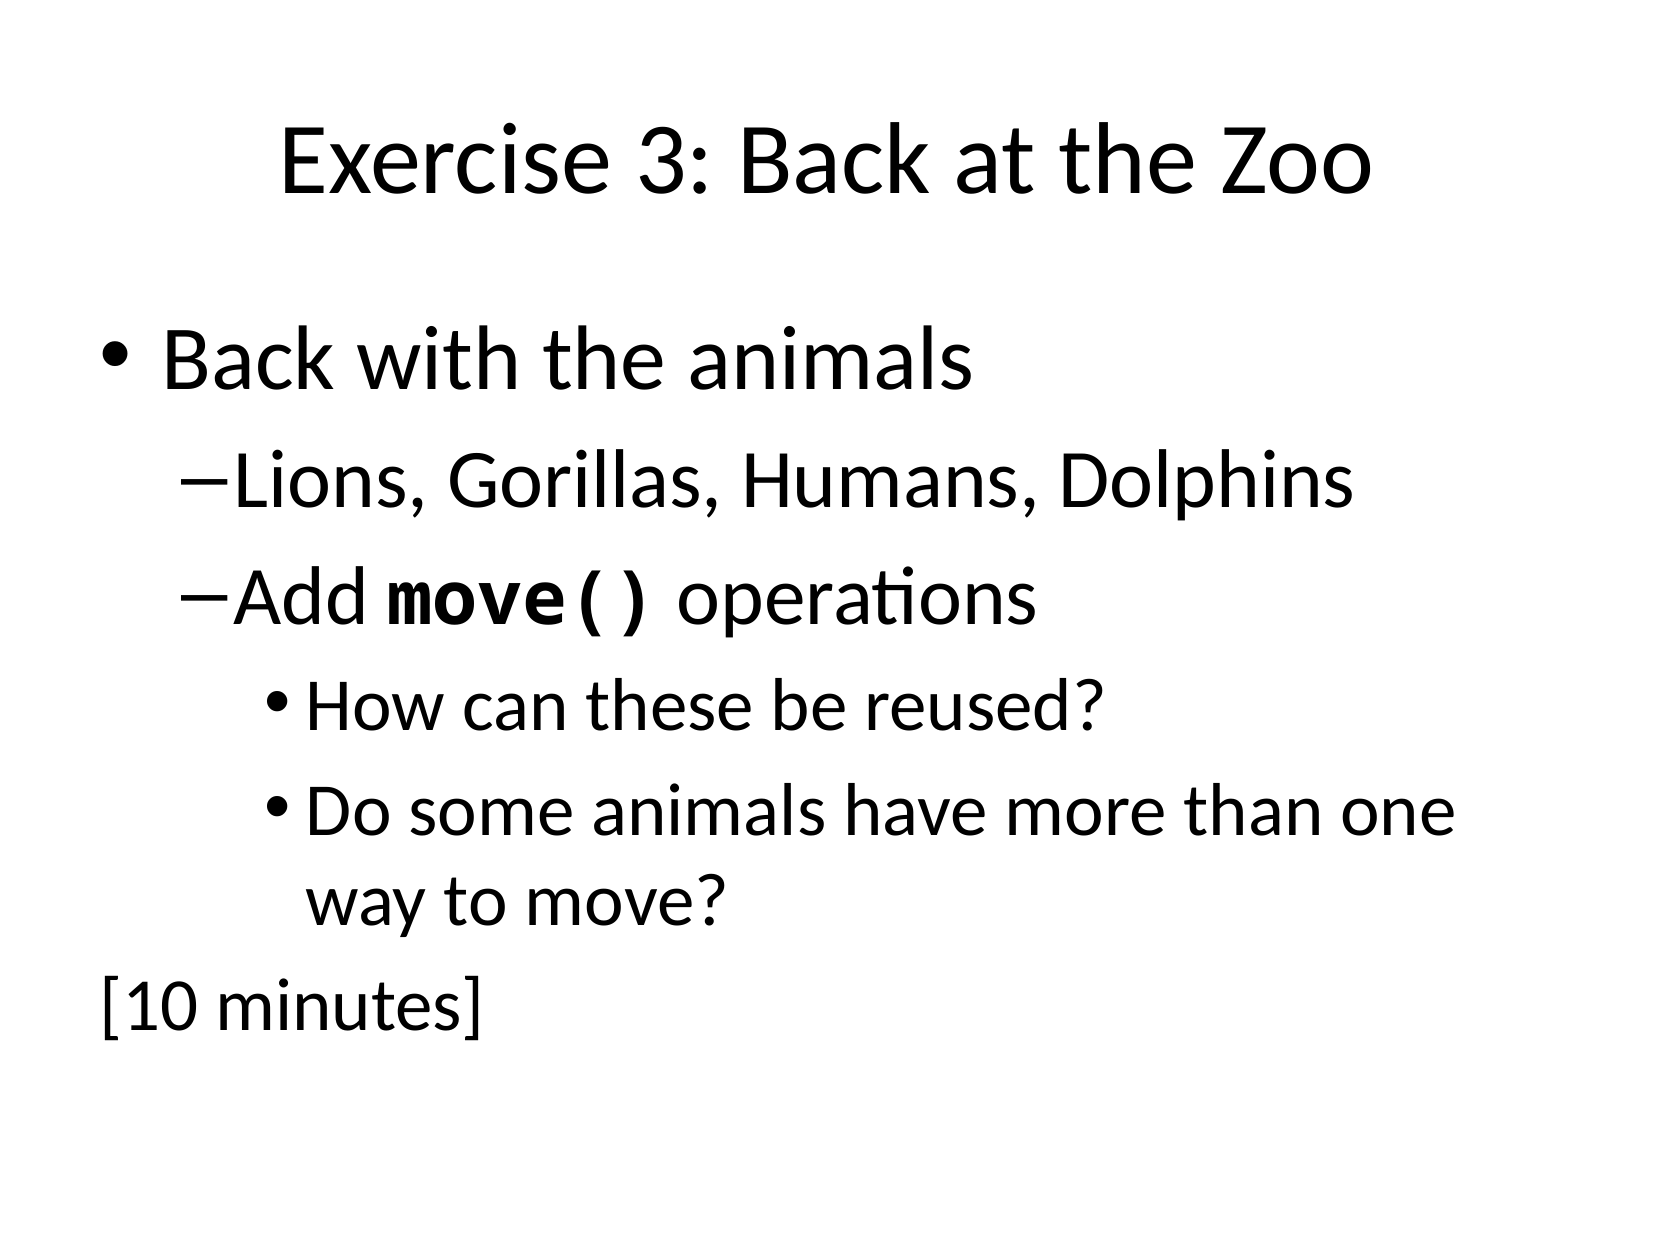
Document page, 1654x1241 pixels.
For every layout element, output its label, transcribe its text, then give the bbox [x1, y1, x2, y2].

list Back with the animals Lions, Gorillas, Humans, Dolphins Add move() operations How can these be reused? Do some animals have more than one way to move? [10 minutes] [82, 289, 1571, 1108]
title Exercise 3: Back at the Zoo [82, 49, 1571, 257]
